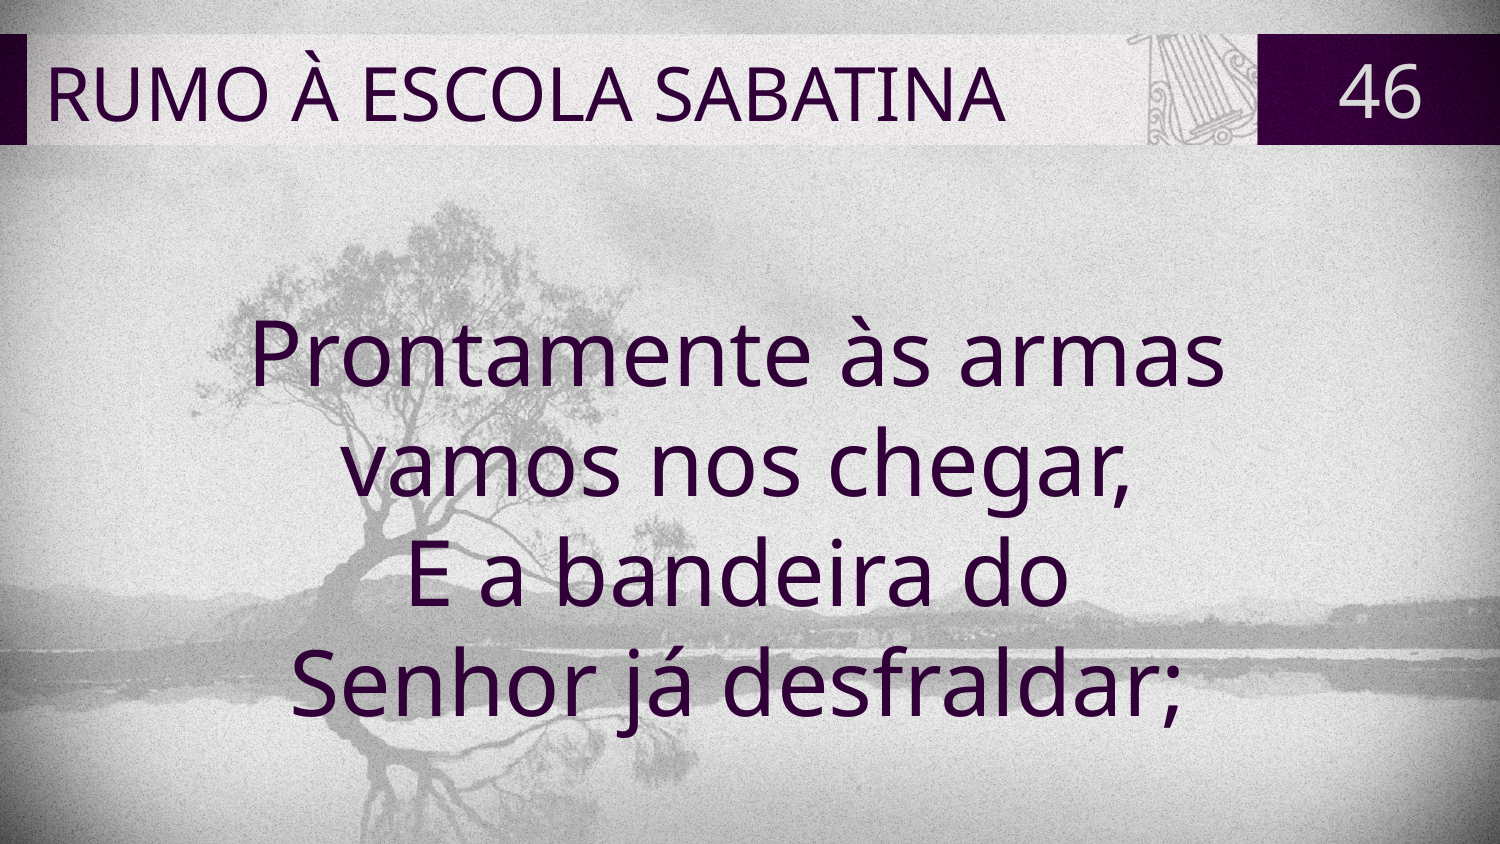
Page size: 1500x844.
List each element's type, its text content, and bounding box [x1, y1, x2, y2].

picture [0, 0, 1500, 185]
title RUMO À ESCOLA SABATINA [29, 33, 1258, 151]
list 46 [1281, 36, 1483, 143]
list Prontamente às armas vamos nos chegar, E a bandeira do Senhor já desfraldar; [0, 185, 1500, 844]
